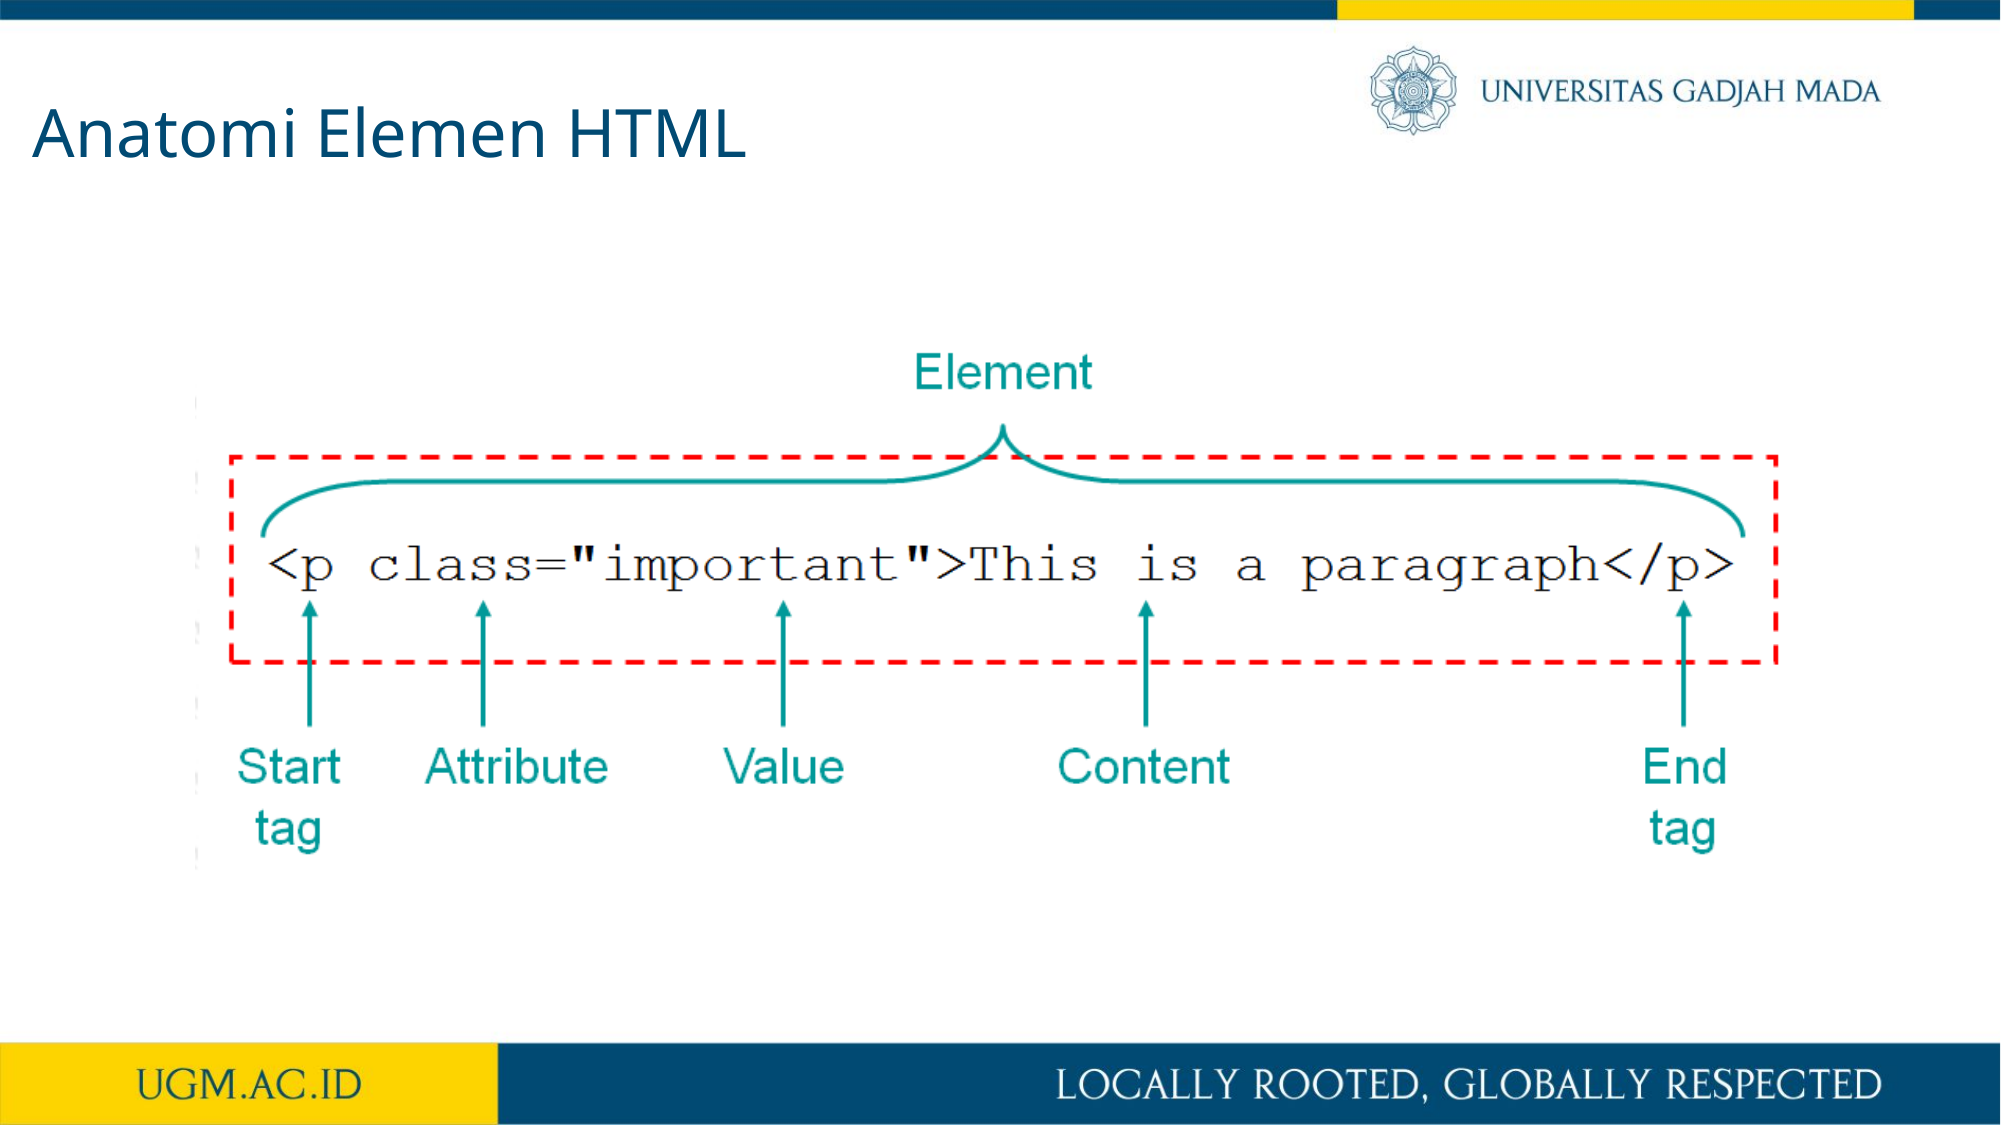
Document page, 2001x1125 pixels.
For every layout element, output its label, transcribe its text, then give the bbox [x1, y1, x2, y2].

picture [0, 0, 2001, 1125]
text_box Anatomi Elemen HTML [18, 83, 764, 179]
